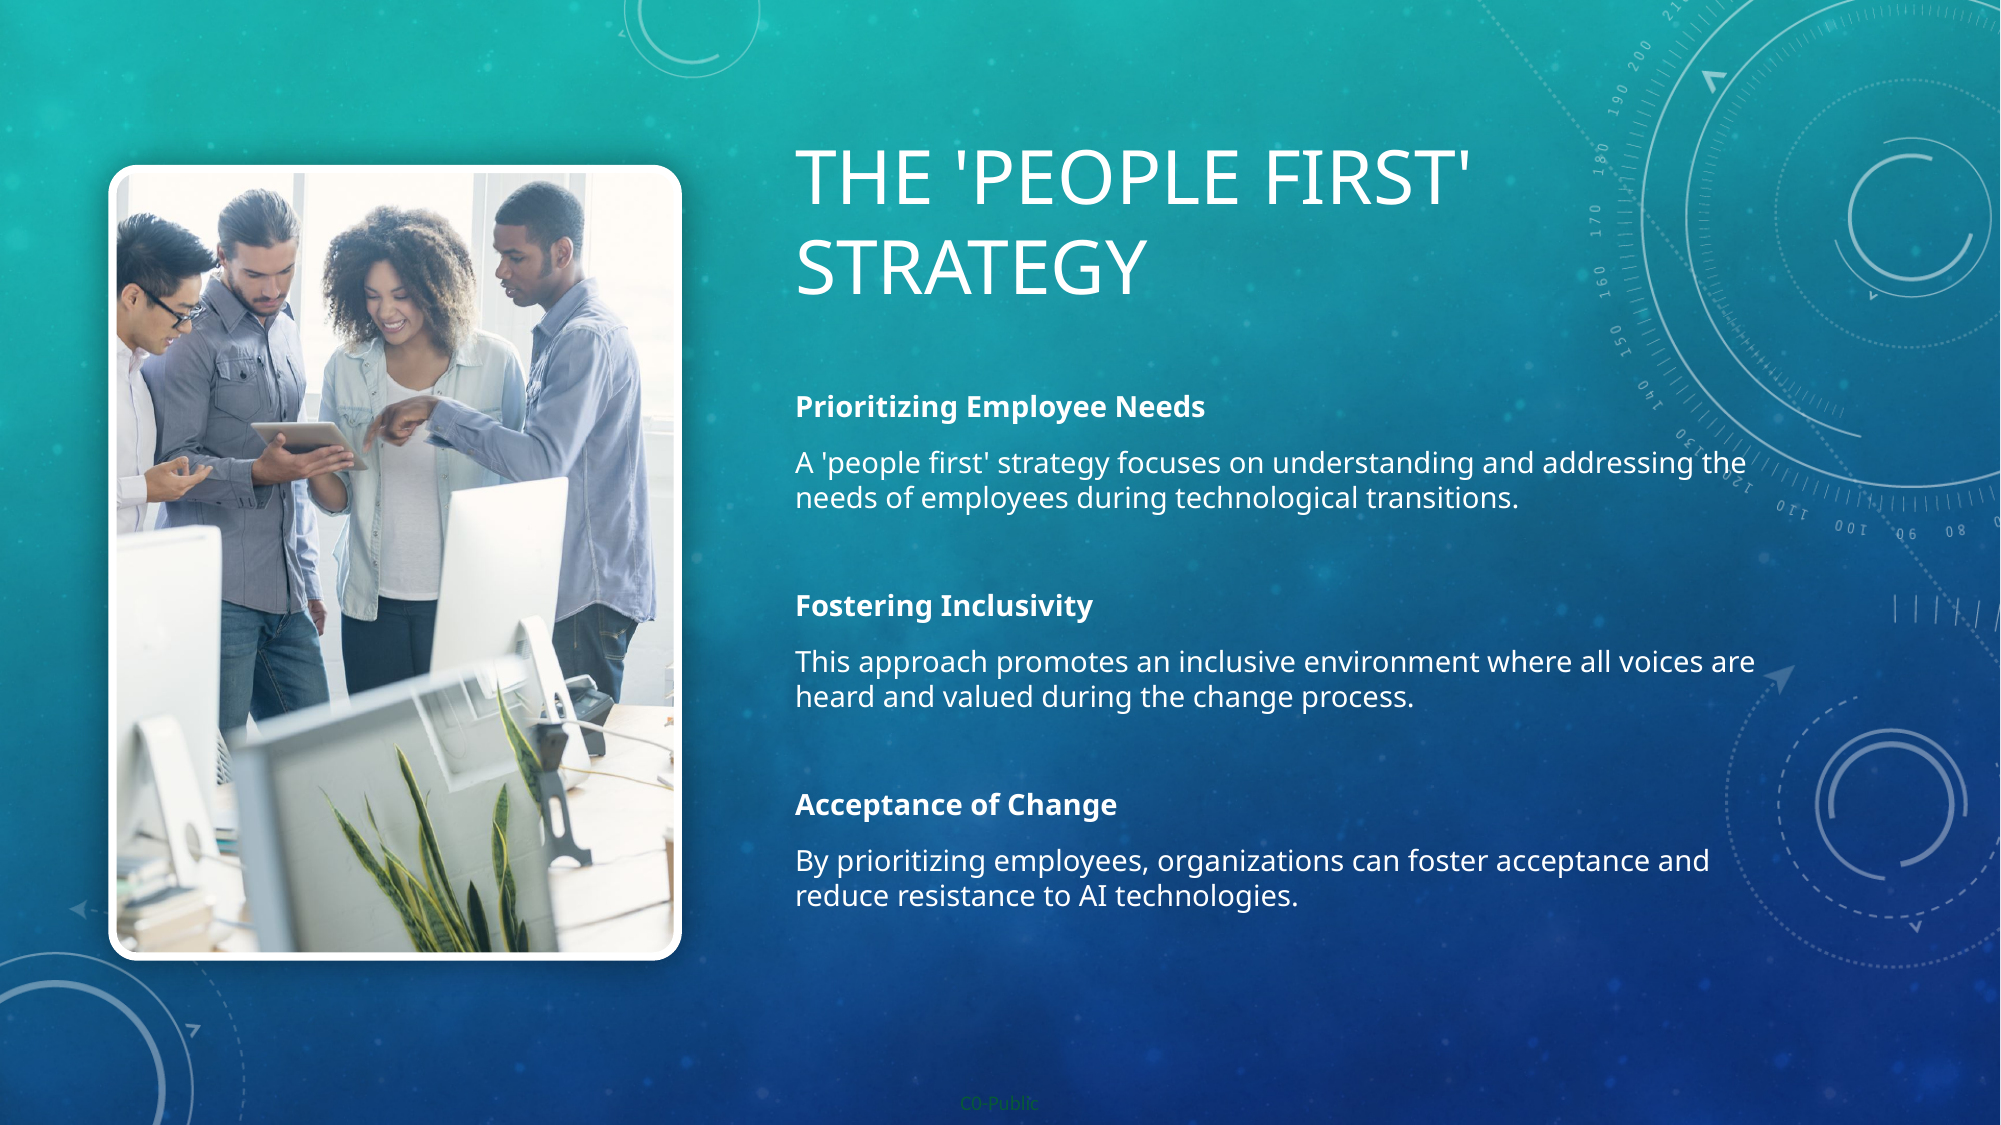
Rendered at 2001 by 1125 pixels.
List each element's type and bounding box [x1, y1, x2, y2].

list [112, 168, 678, 957]
picture [0, 0, 2001, 1125]
